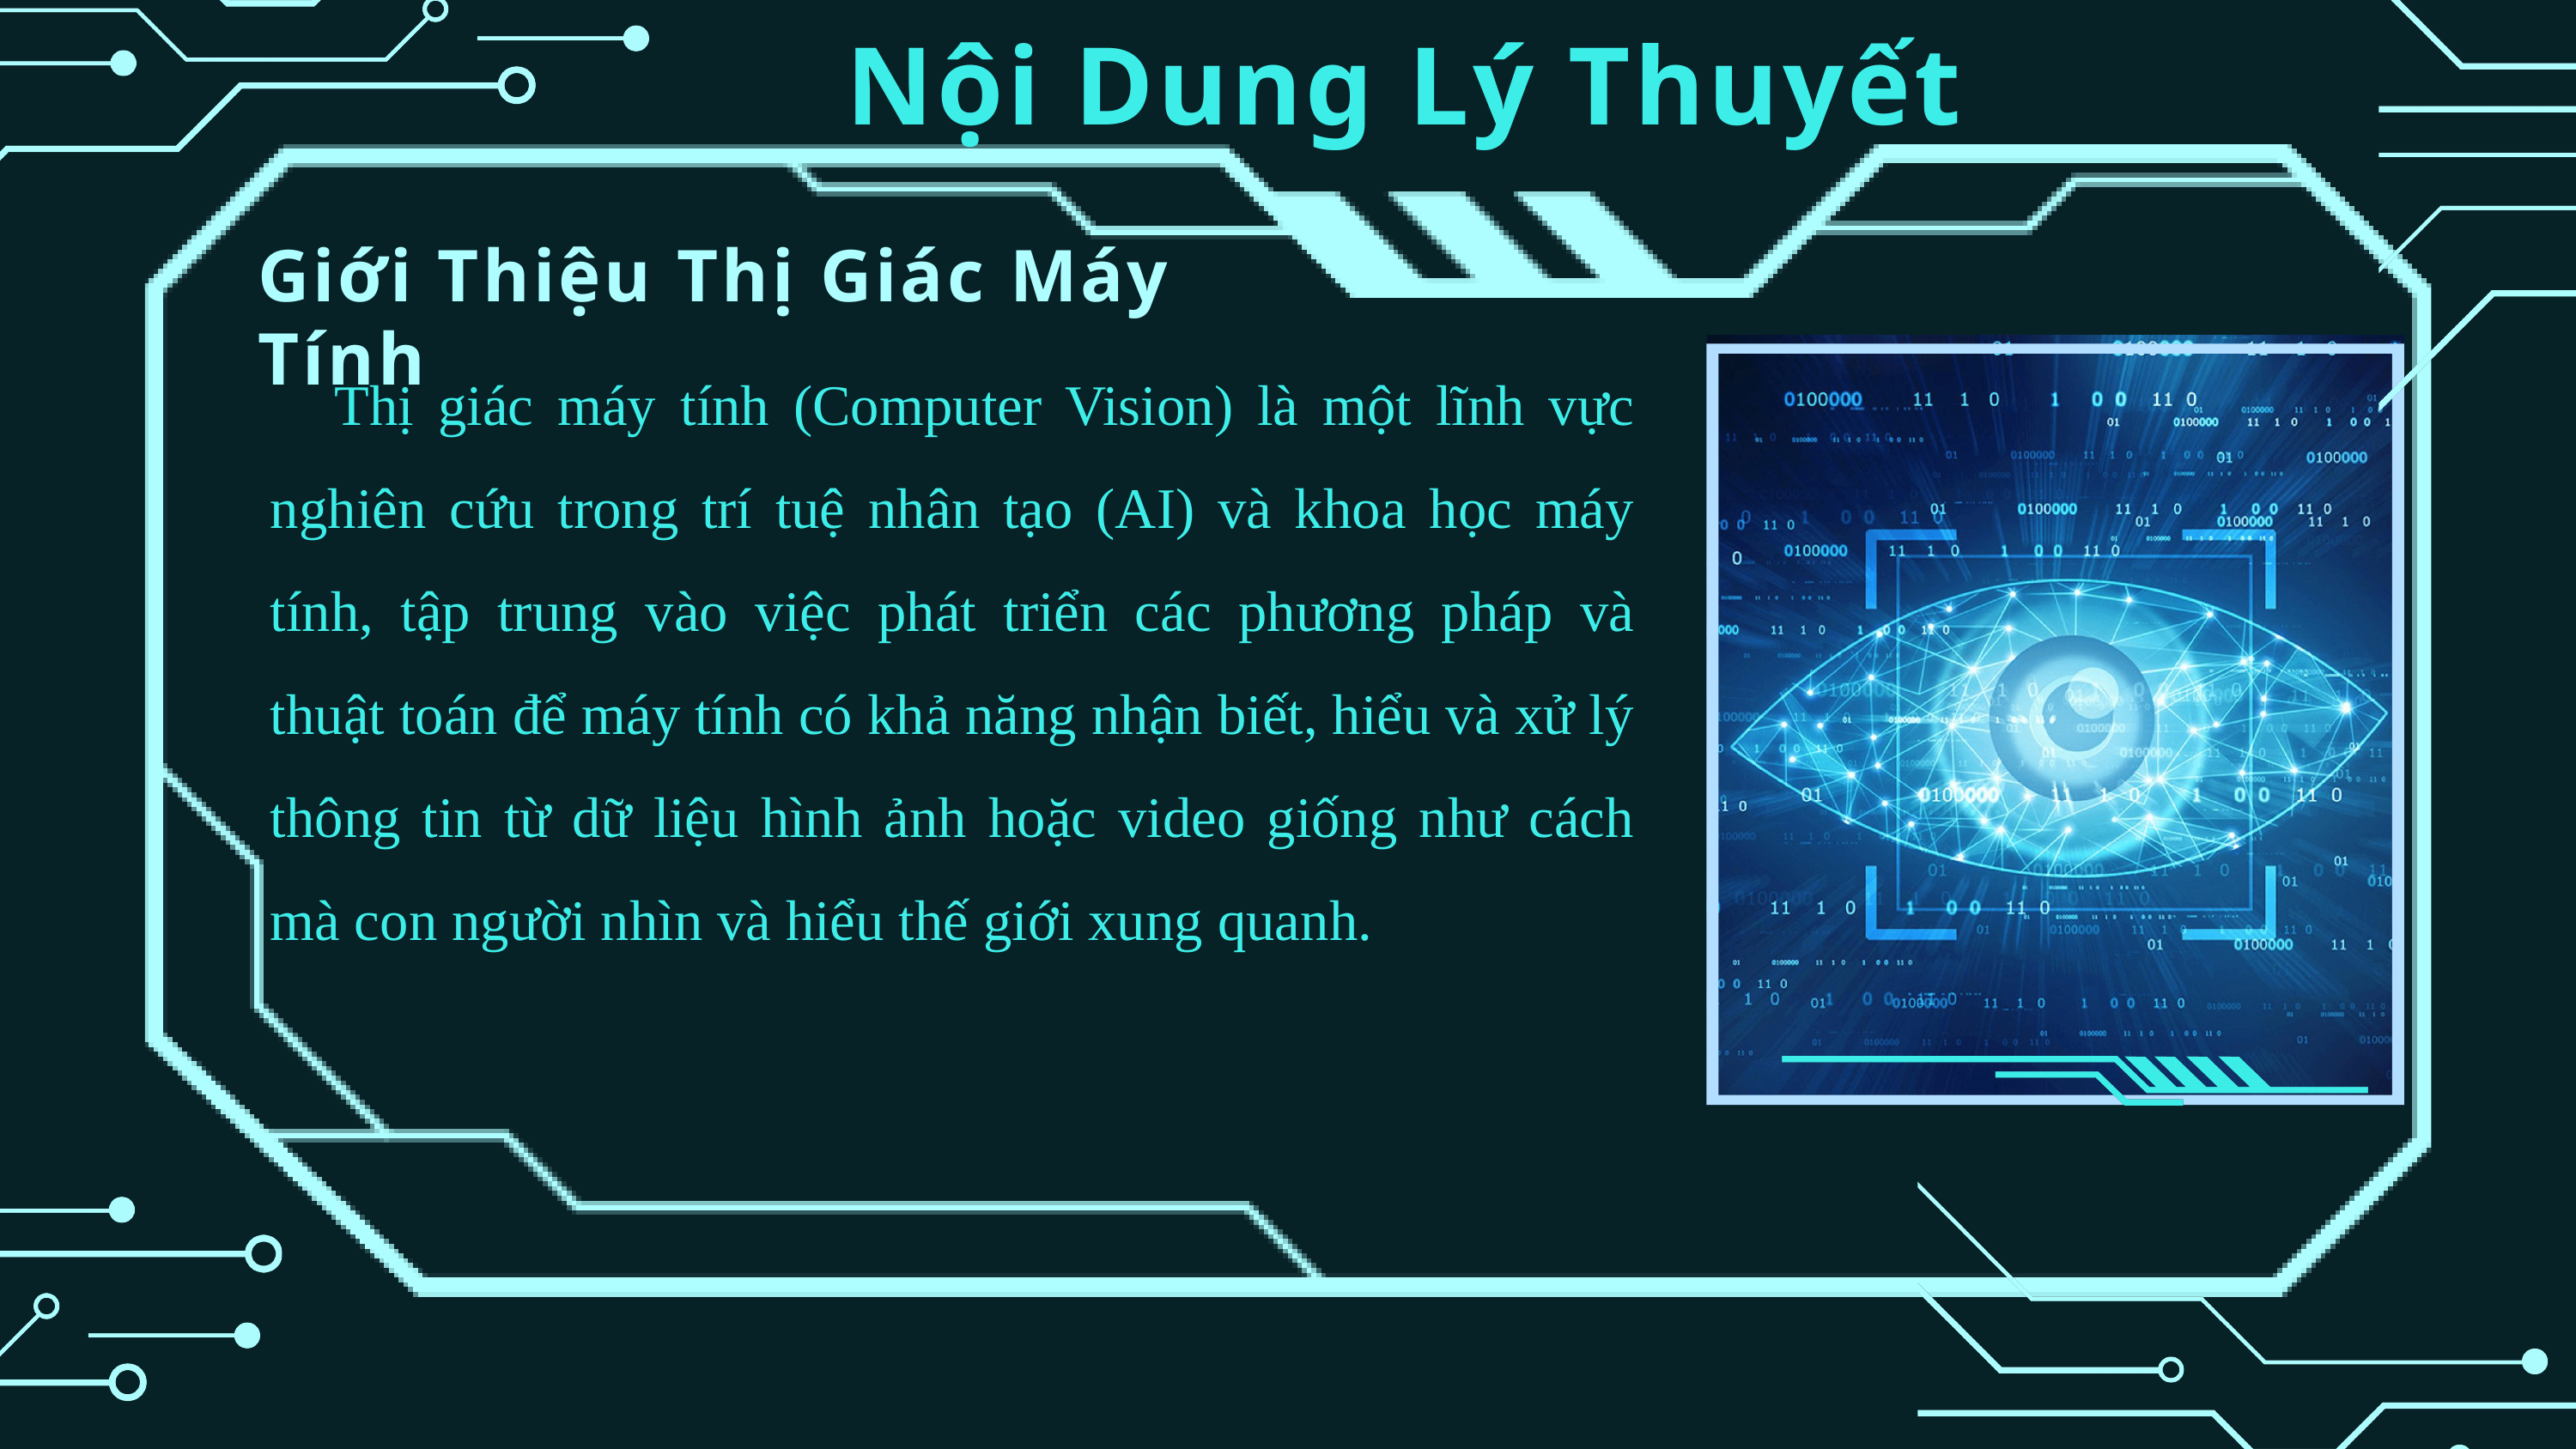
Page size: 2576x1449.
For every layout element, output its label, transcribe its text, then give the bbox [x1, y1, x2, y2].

text_box Thị giác máy tính (Computer Vision) là một lĩnh vực nghiên cứu trong trí tuệ nhân tạo (AI) và khoa học máy tính, tập trung vào việc phát triển các phương pháp và thuật toán để máy tính có khả năng nhận biết, hiểu và xử lý thông tin từ dữ liệu hình ảnh hoặc video giống như cách mà con người nhìn và hiểu thế giới xung quanh. [258, 327, 1649, 958]
text_box Giới Thiệu Thị Giác Máy Tính [257, 232, 1213, 400]
text_box [144, 147, 2432, 1298]
text_box [0, 1029, 283, 1449]
picture [1706, 335, 2405, 1097]
text_box [2379, 0, 2576, 413]
text_box Nội Dung Lý Thuyết [671, 12, 2379, 147]
text_box [1917, 1181, 2576, 1449]
text_box [0, 0, 671, 268]
